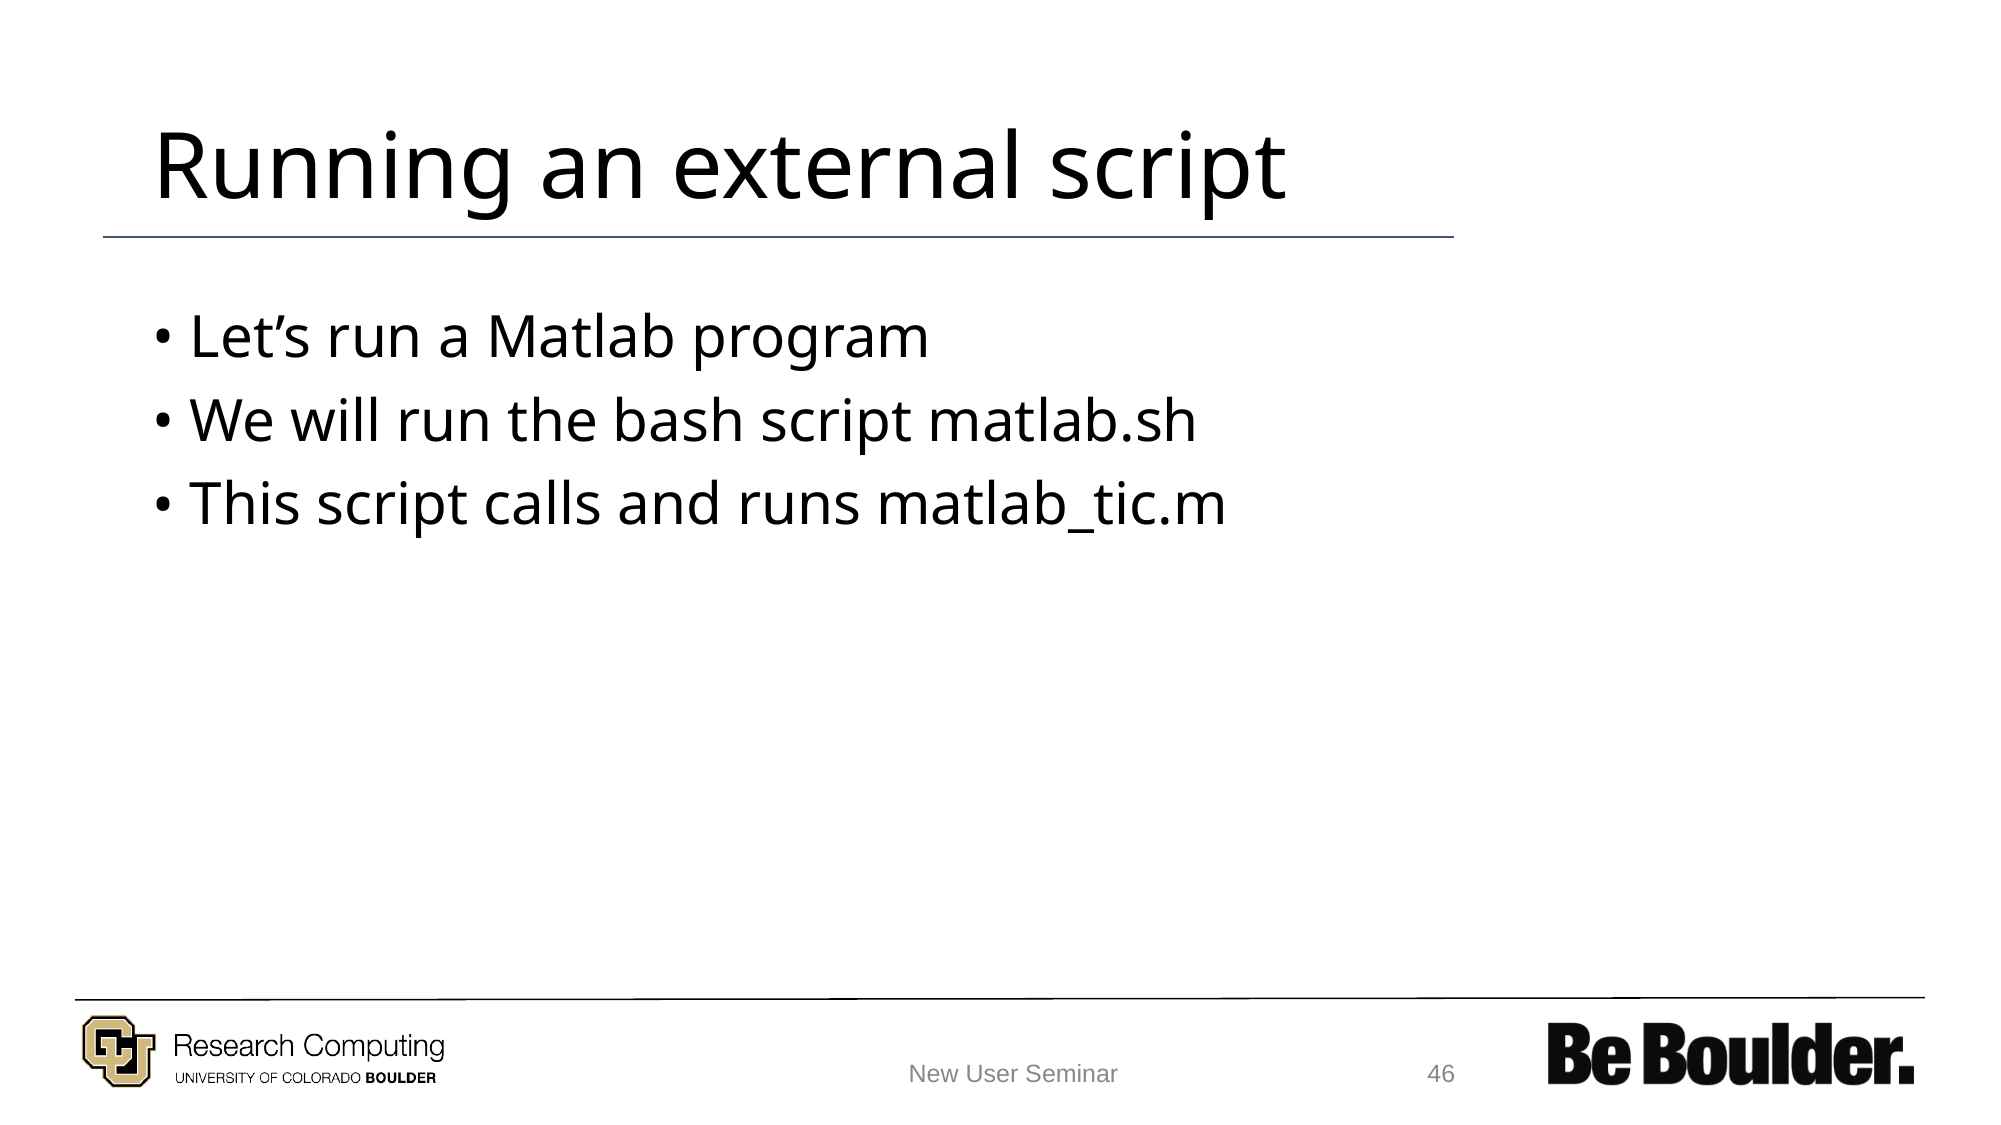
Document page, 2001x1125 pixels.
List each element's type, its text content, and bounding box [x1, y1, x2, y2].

list Let’s run a Matlab program We will run the bash script matlab.sh This script calls and runs matlab_tic.m [137, 299, 1863, 983]
picture [81, 1015, 444, 1088]
slide_number ‹#› [1412, 1042, 1525, 1103]
picture [1524, 1015, 1938, 1088]
title Running an external script [137, 59, 1863, 278]
footer New User Seminar [676, 1042, 1352, 1103]
